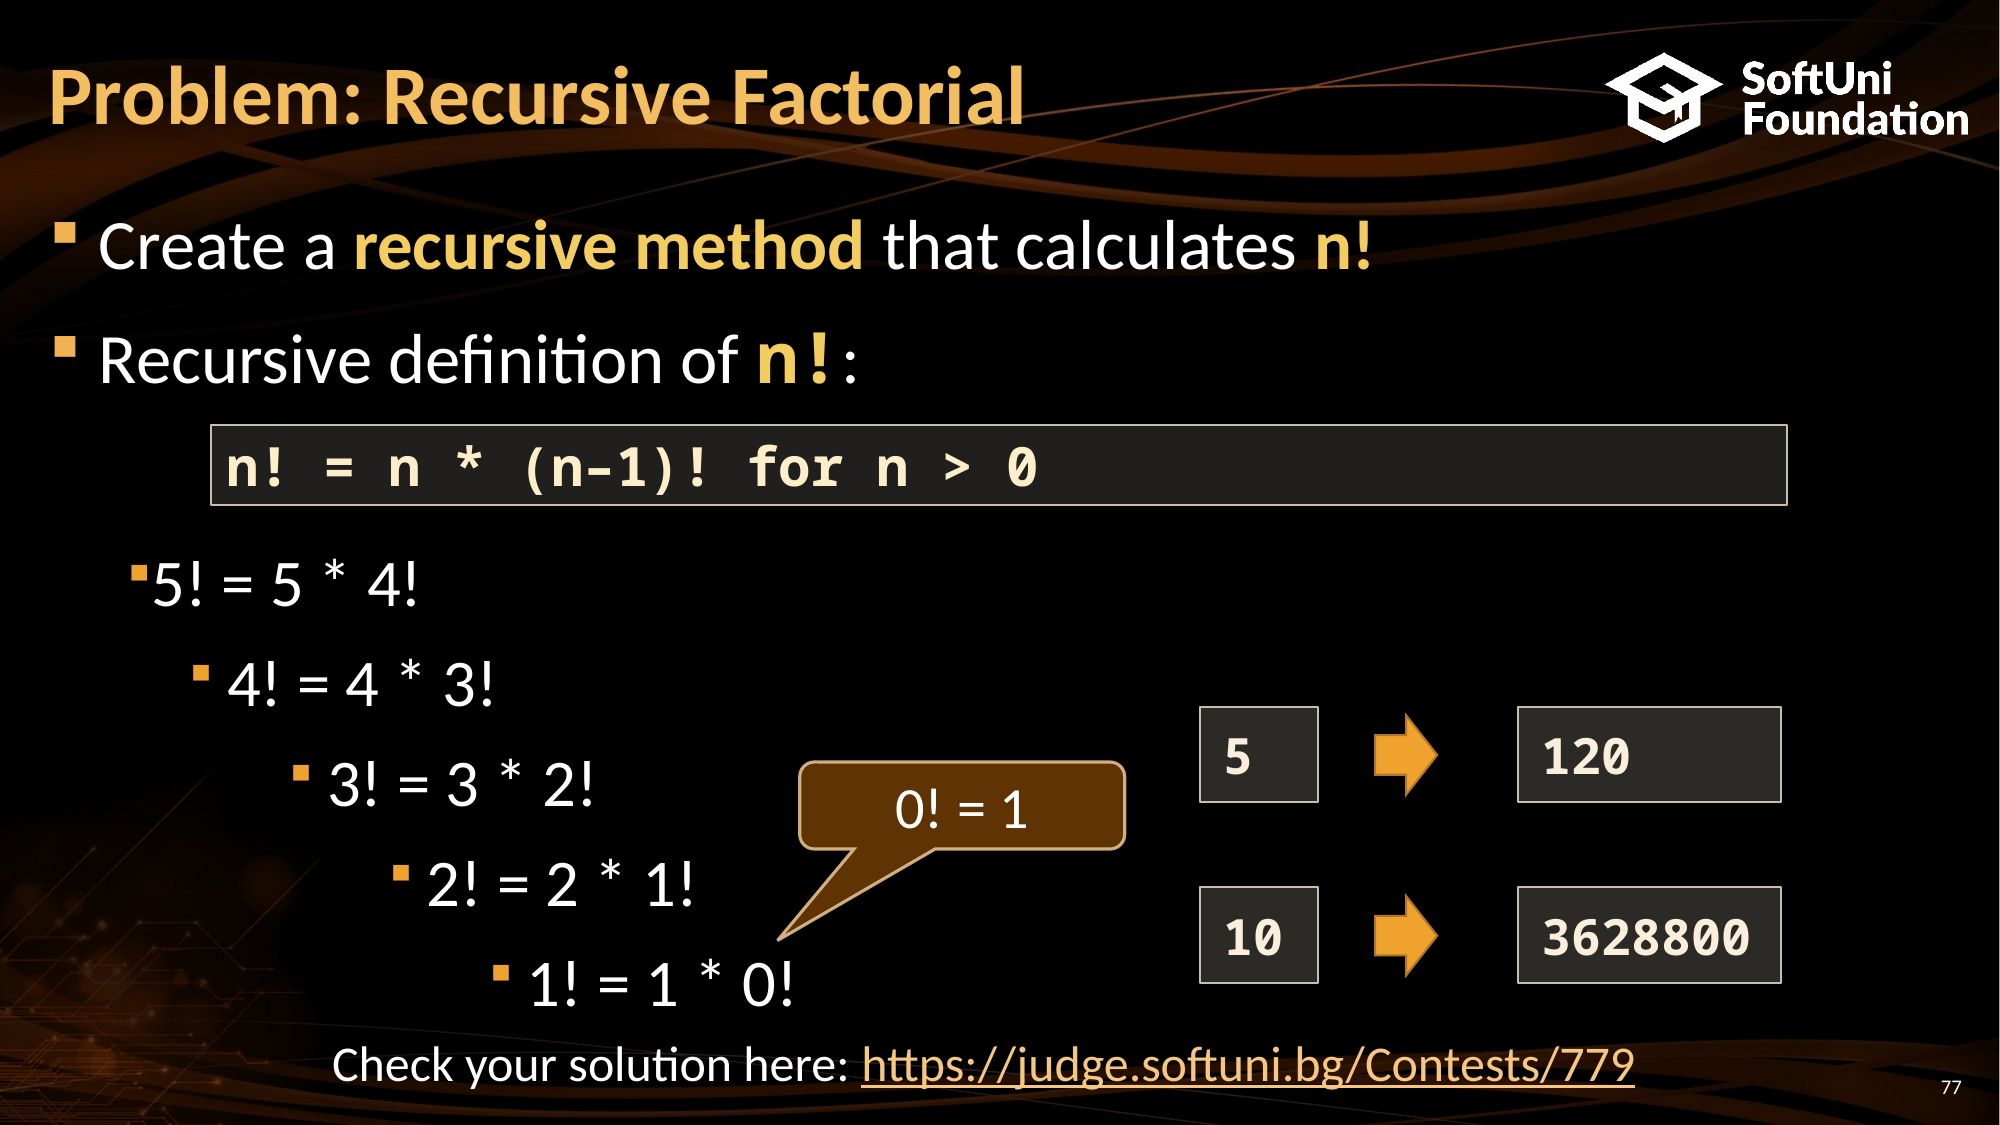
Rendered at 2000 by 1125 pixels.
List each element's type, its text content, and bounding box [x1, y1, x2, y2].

text_box [1374, 893, 1439, 979]
text_box 3628800 [1518, 887, 1781, 983]
text_box 5 [1199, 706, 1319, 803]
slide_number 77 [1897, 1099, 1968, 1103]
list Create a recursive method that calculates n! Recursive definition of n!: [31, 1099, 1897, 1103]
text_box 5! = 5 * 4! 4! = 4 * 3! 3! = 3 * 2! 2! = 2 * 1! 1! = 1 * 0! [112, 537, 1938, 1024]
text_box 10 [1199, 887, 1319, 983]
text_box [1374, 712, 1439, 798]
text_box 120 [1518, 706, 1781, 803]
text_box Check your solution here: https://judge.softuni.bg/Contests/779 [0, 1024, 1968, 1099]
title Problem: Recursive Factorial [30, 6, 1602, 189]
text_box 0! = 1 [776, 760, 1126, 942]
text_box n! = n * (n–1)! for n > 0 [211, 424, 1788, 505]
list Create a recursive method that calculates n! Recursive definition of n!: [31, 188, 1968, 1024]
picture [0, 0, 2000, 1125]
